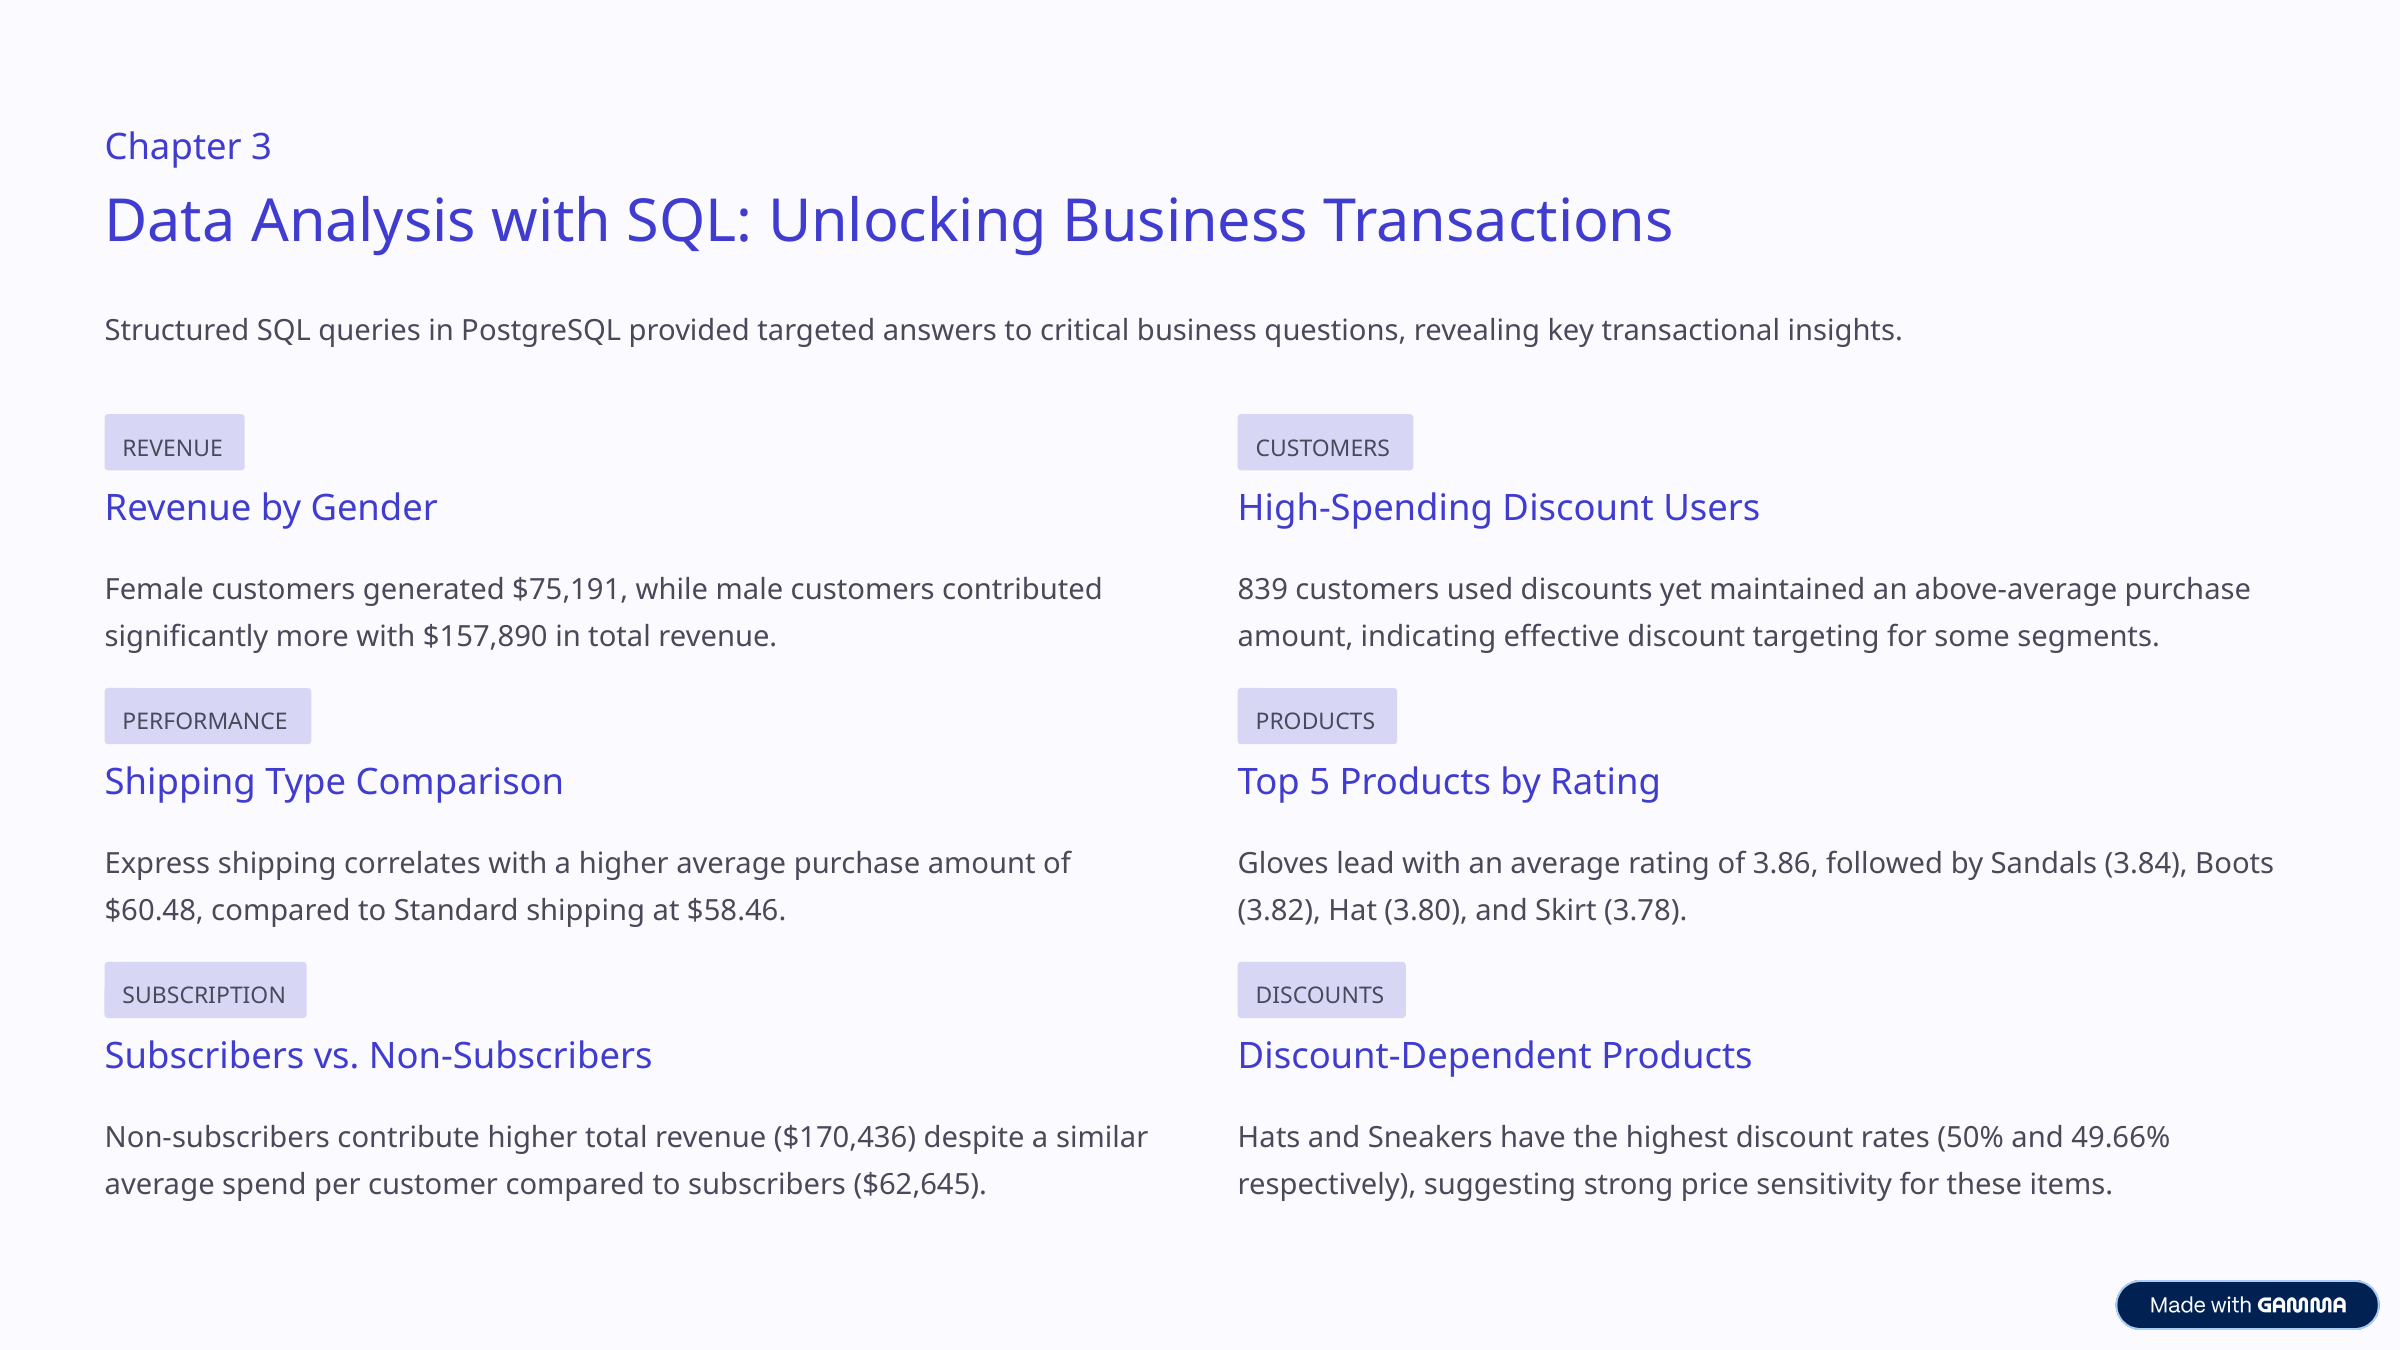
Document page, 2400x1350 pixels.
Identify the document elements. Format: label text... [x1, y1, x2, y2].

text_box PERFORMANCE [122, 696, 294, 736]
text_box DISCOUNTS [1255, 970, 1388, 1009]
text_box PRODUCTS [1255, 696, 1380, 736]
text_box Express shipping correlates with a higher average purchase amount of $60.48, compared to Standard shipping at $58.46. [104, 832, 1164, 929]
text_box [1237, 414, 1414, 471]
text_box REVENUE [122, 423, 227, 462]
text_box [104, 414, 245, 471]
text_box SUBSCRIPTION [122, 970, 289, 1009]
text_box Hats and Sneakers have the highest discount rates (50% and 49.66% respectively), suggesting strong price sensitivity for these items. [1237, 1106, 2297, 1203]
text_box Data Analysis with SQL: Unlocking Business Transactions [104, 179, 1850, 255]
picture [2106, 1271, 2389, 1339]
text_box Non-subscribers contribute higher total revenue ($170,436) despite a similar average spend per customer compared to subscribers ($62,645). [104, 1106, 1164, 1203]
text_box Discount-Dependent Products [1237, 1029, 1820, 1077]
text_box Subscribers vs. Non-Subscribers [104, 1029, 717, 1077]
text_box Top 5 Products by Rating [1237, 756, 1718, 803]
text_box Gloves lead with an average rating of 3.86, followed by Sandals (3.84), Boots (3.82), Hat (3.80), and Skirt (3.78). [1237, 832, 2297, 929]
text_box [104, 687, 312, 745]
text_box High-Spending Discount Users [1237, 482, 1830, 529]
text_box [104, 961, 307, 1019]
text_box CUSTOMERS [1255, 423, 1396, 462]
text_box Revenue by Gender [104, 482, 482, 529]
text_box [1237, 961, 1406, 1019]
text_box [1237, 687, 1398, 745]
text_box Shipping Type Comparison [104, 756, 635, 803]
text_box 839 customers used discounts yet maintained an above-average purchase amount, indicating effective discount targeting for some segments. [1237, 558, 2297, 655]
text_box Chapter 3 [104, 120, 478, 168]
text_box Structured SQL queries in PostgreSQL provided targeted answers to critical business questions, revealing key transactional insights. [104, 299, 2296, 347]
text_box Female customers generated $75,191, while male customers contributed significantly more with $157,890 in total revenue. [104, 558, 1164, 655]
